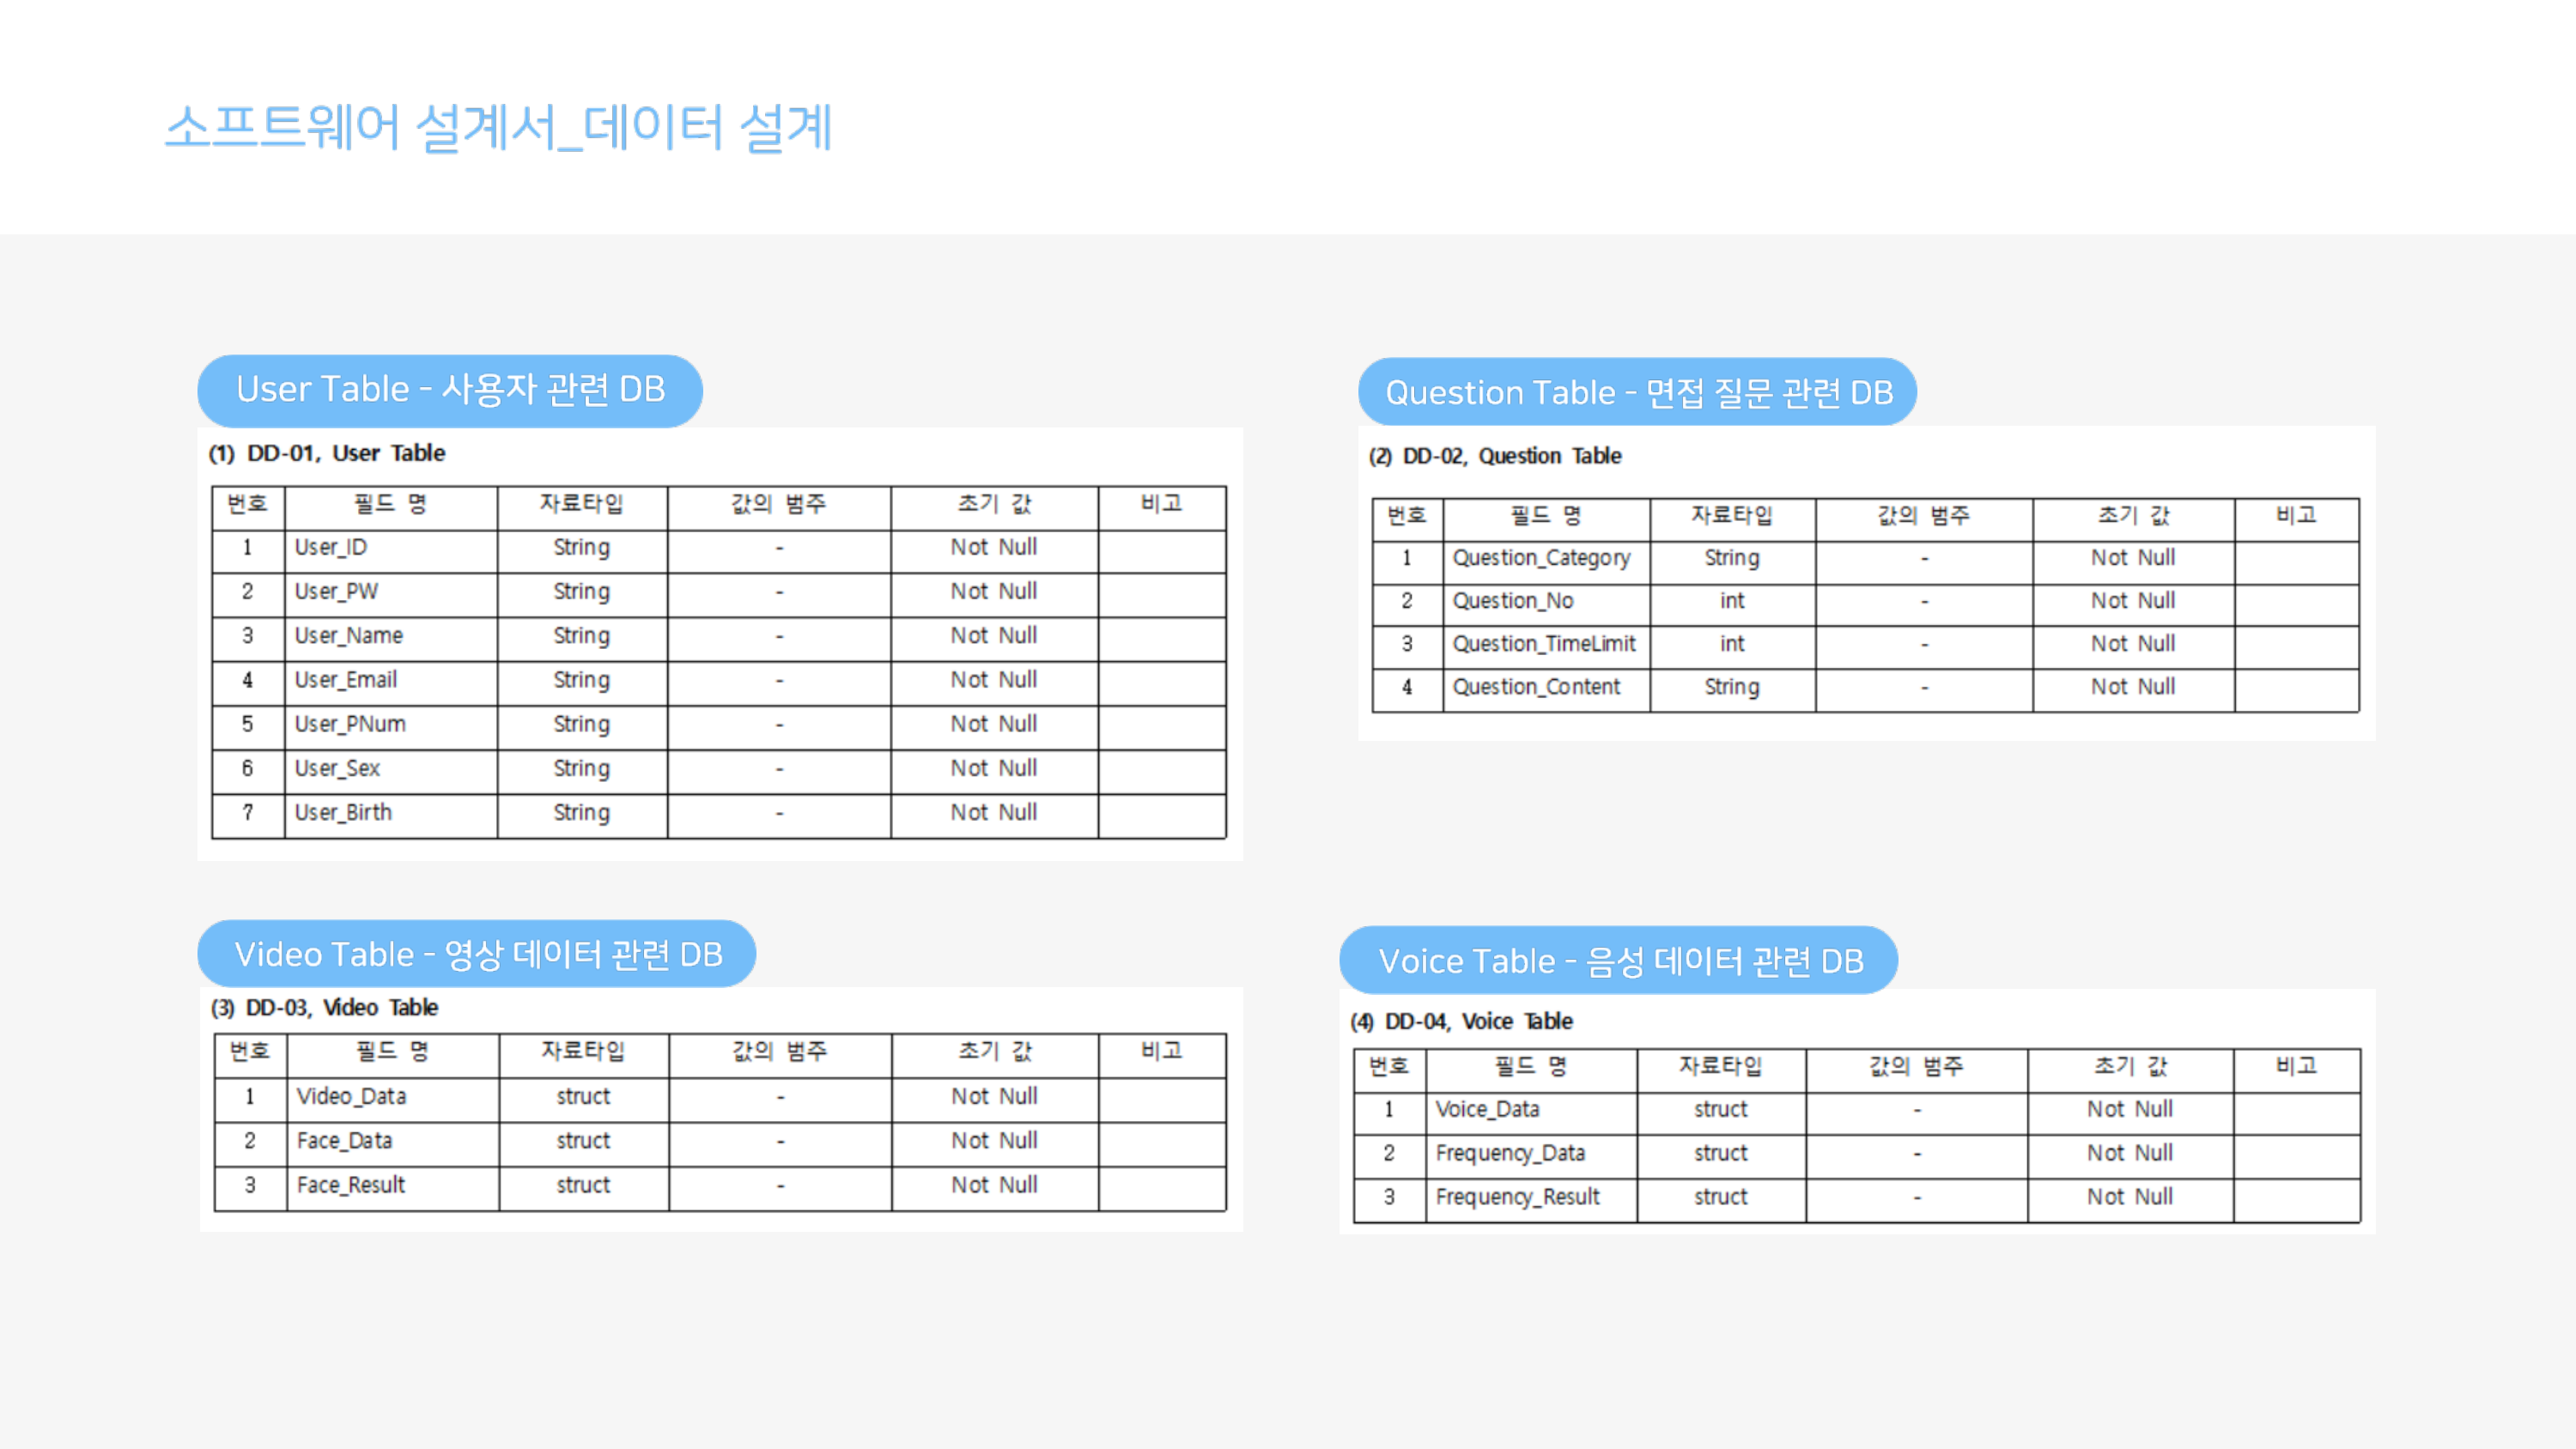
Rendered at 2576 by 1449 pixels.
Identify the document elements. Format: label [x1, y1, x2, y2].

text_box [0, 234, 2576, 1449]
text_box [1340, 988, 2377, 1234]
text_box [1358, 357, 1917, 425]
text_box [197, 427, 1243, 862]
picture [155, 83, 860, 192]
text_box [200, 987, 1243, 1232]
text_box [197, 355, 704, 428]
text_box [1340, 925, 1899, 995]
text_box [1358, 426, 2377, 741]
text_box [197, 919, 756, 988]
